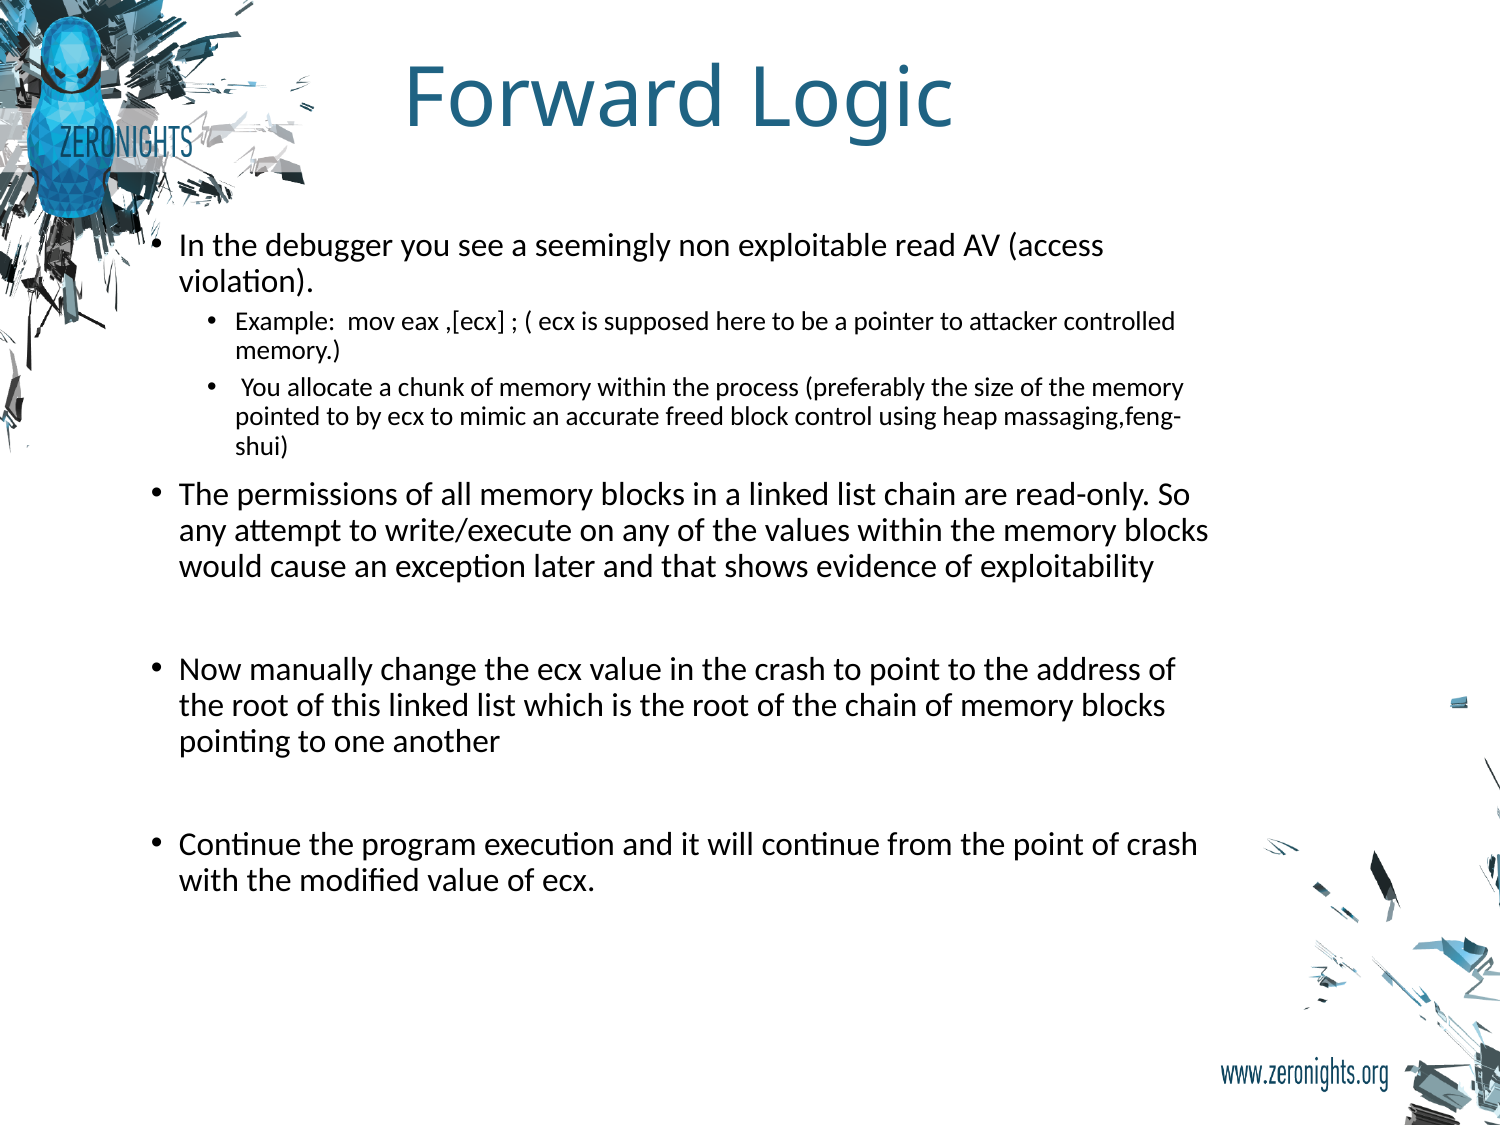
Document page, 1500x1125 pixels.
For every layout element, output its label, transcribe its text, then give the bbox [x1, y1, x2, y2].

title Forward Logic [100, 54, 1258, 285]
list In the debugger you see a seemingly non exploitable read AV (access violation). Example: mov eax ,[ecx] ; ( ecx is supposed here to be a pointer to attacker controlled memory.) You allocate a chunk of memory within the process (preferably the size of the memory pointed to by ecx to mimic an accurate freed block control using heap massaging,feng-shui) The permissions of all memory blocks in a linked list chain are read-only. So any attempt to write/execute on any of the values within the memory blocks would cause an exception later and that shows evidence of exploitability Now manually change the ecx value in the crash to point to the address of the root of this linked list which is the root of the chain of memory blocks pointing to one another Continue the program execution and it will continue from the point of crash with the modified value of ecx. [135, 219, 1237, 909]
picture [1209, 686, 1500, 1125]
picture [0, 0, 352, 489]
